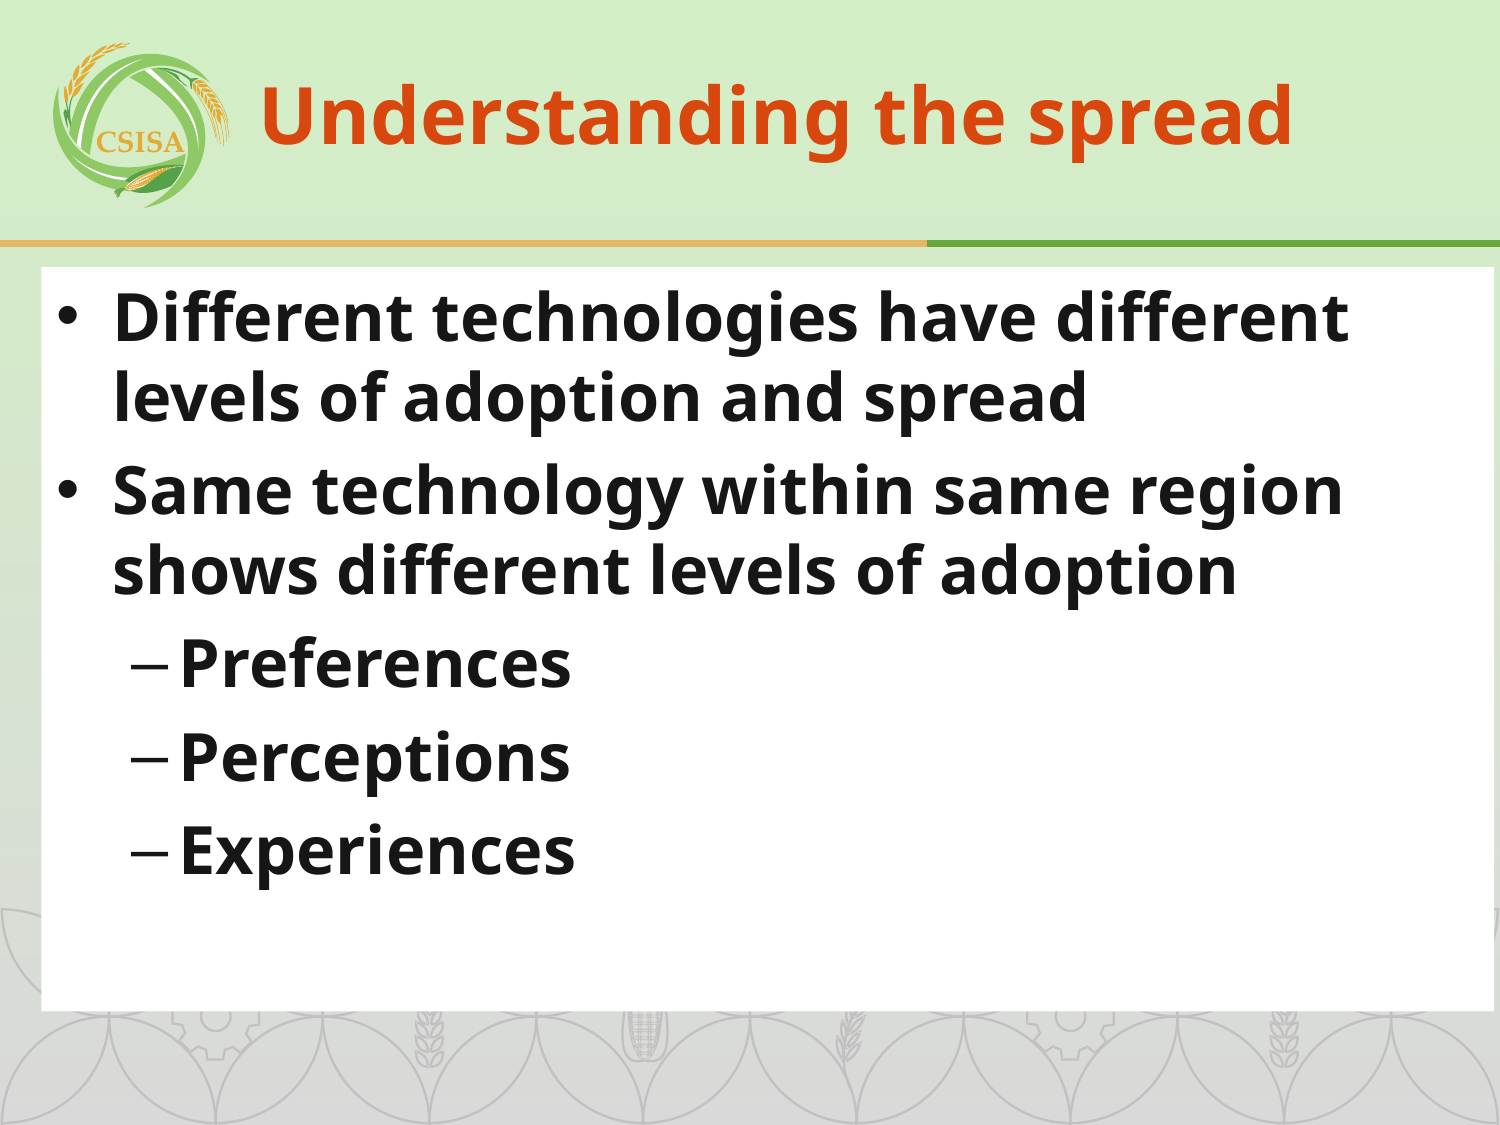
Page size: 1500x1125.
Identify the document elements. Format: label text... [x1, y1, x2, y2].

title Understanding the spread [243, 19, 1387, 207]
list Different technologies have different levels of adoption and spread Same technology within same region shows different levels of adoption Preferences Perceptions Experiences [41, 267, 1495, 1012]
